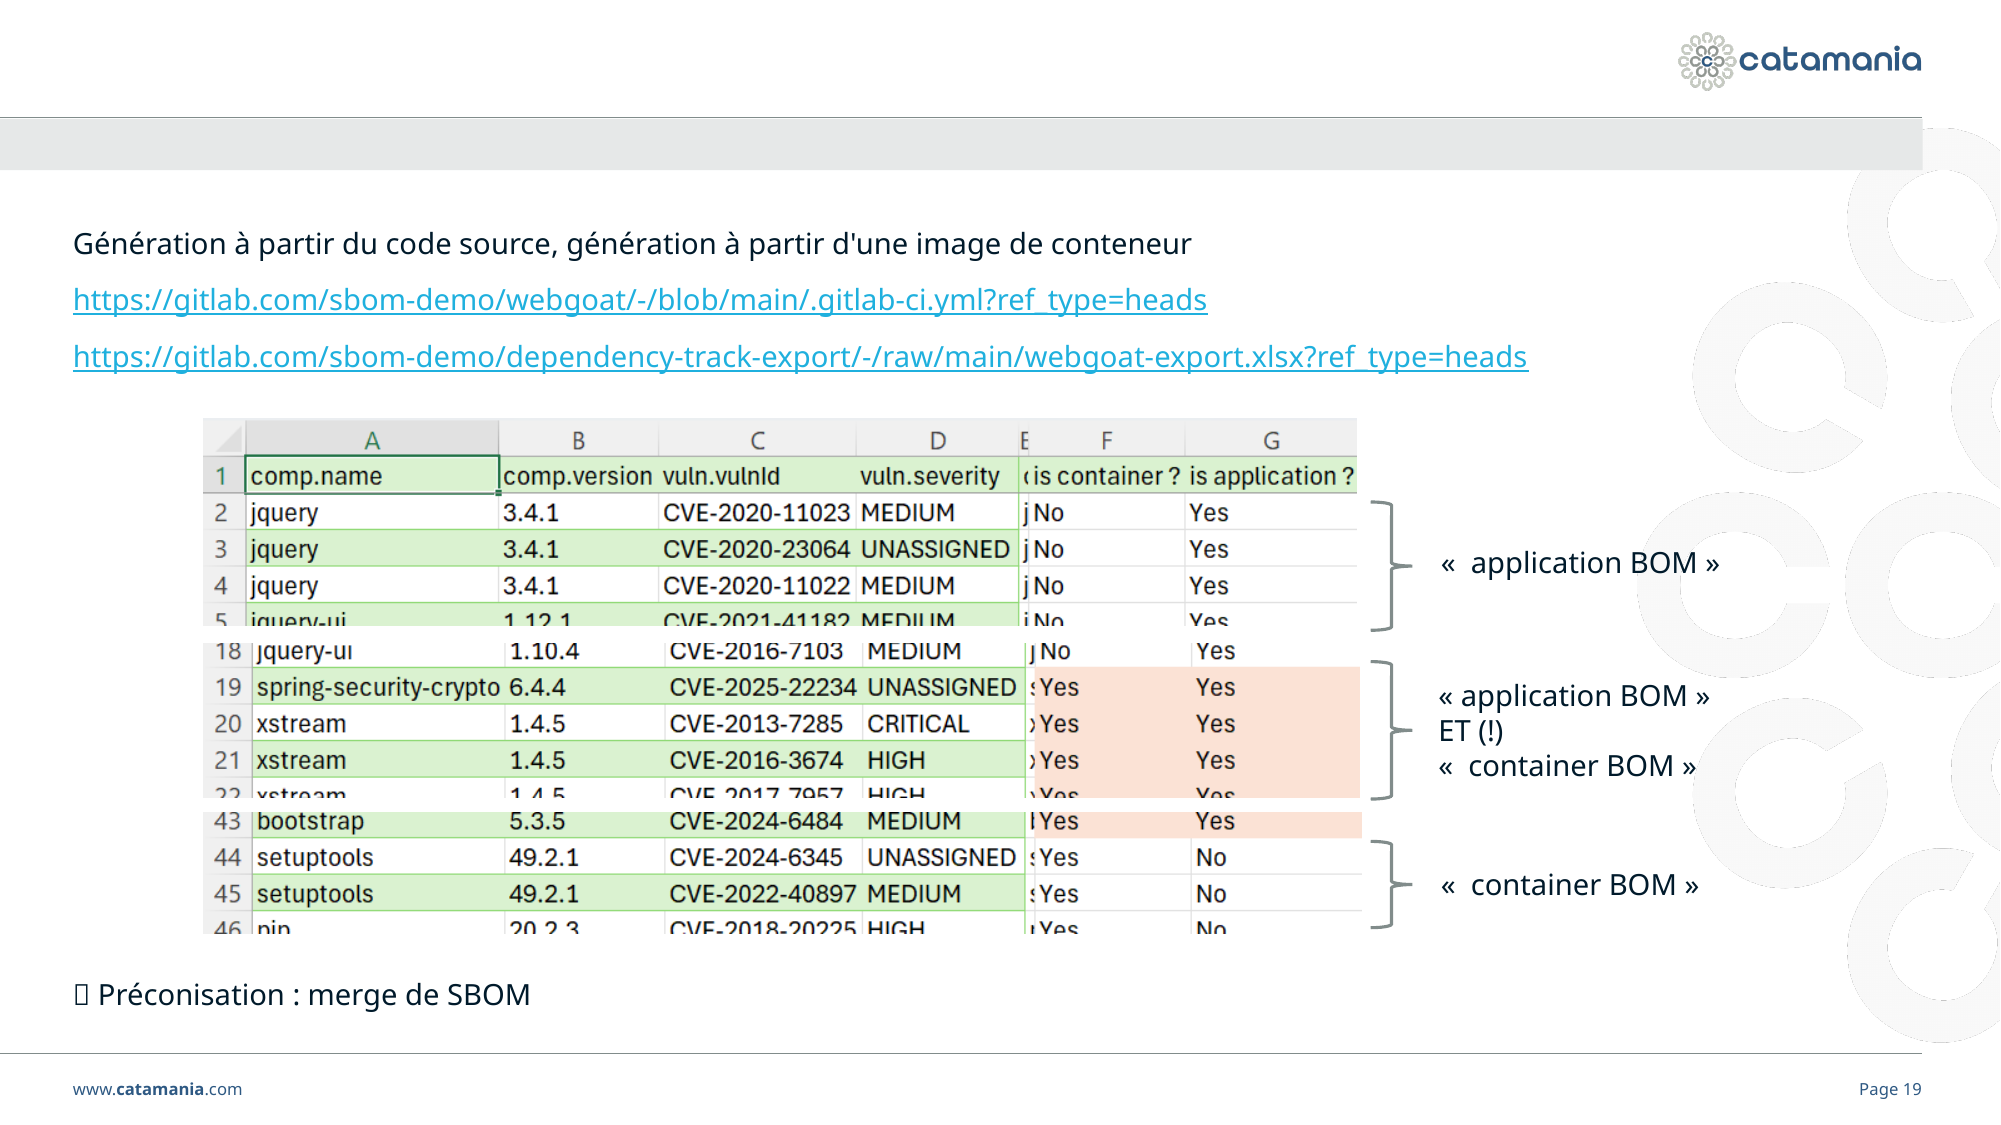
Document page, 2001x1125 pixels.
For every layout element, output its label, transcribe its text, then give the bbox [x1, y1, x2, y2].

text_box [1370, 500, 1413, 632]
text_box « application BOM » [1426, 537, 1828, 587]
text_box [1370, 660, 1413, 801]
text_box [1370, 839, 1413, 930]
list Génération à partir du code source, génération à partir d'une image de conteneur https://gitlab.com/sbom-demo/webgoat/-/blob/main/.gitlab-ci.yml?ref_type=heads https://gitlab.com/sbom-demo/dependency-track-export/-/raw/main/webgoat-export.xlsx?ref_type=heads [72, 170, 1922, 392]
picture [202, 812, 1363, 935]
picture [202, 643, 1360, 798]
text_box « container BOM » [1426, 859, 1828, 909]
picture [202, 418, 1358, 626]
picture [1637, 32, 2000, 1097]
text_box « application BOM » ET (!) « container BOM » [1423, 669, 1826, 790]
text_box  Préconisation : merge de SBOM [72, 956, 1922, 1036]
